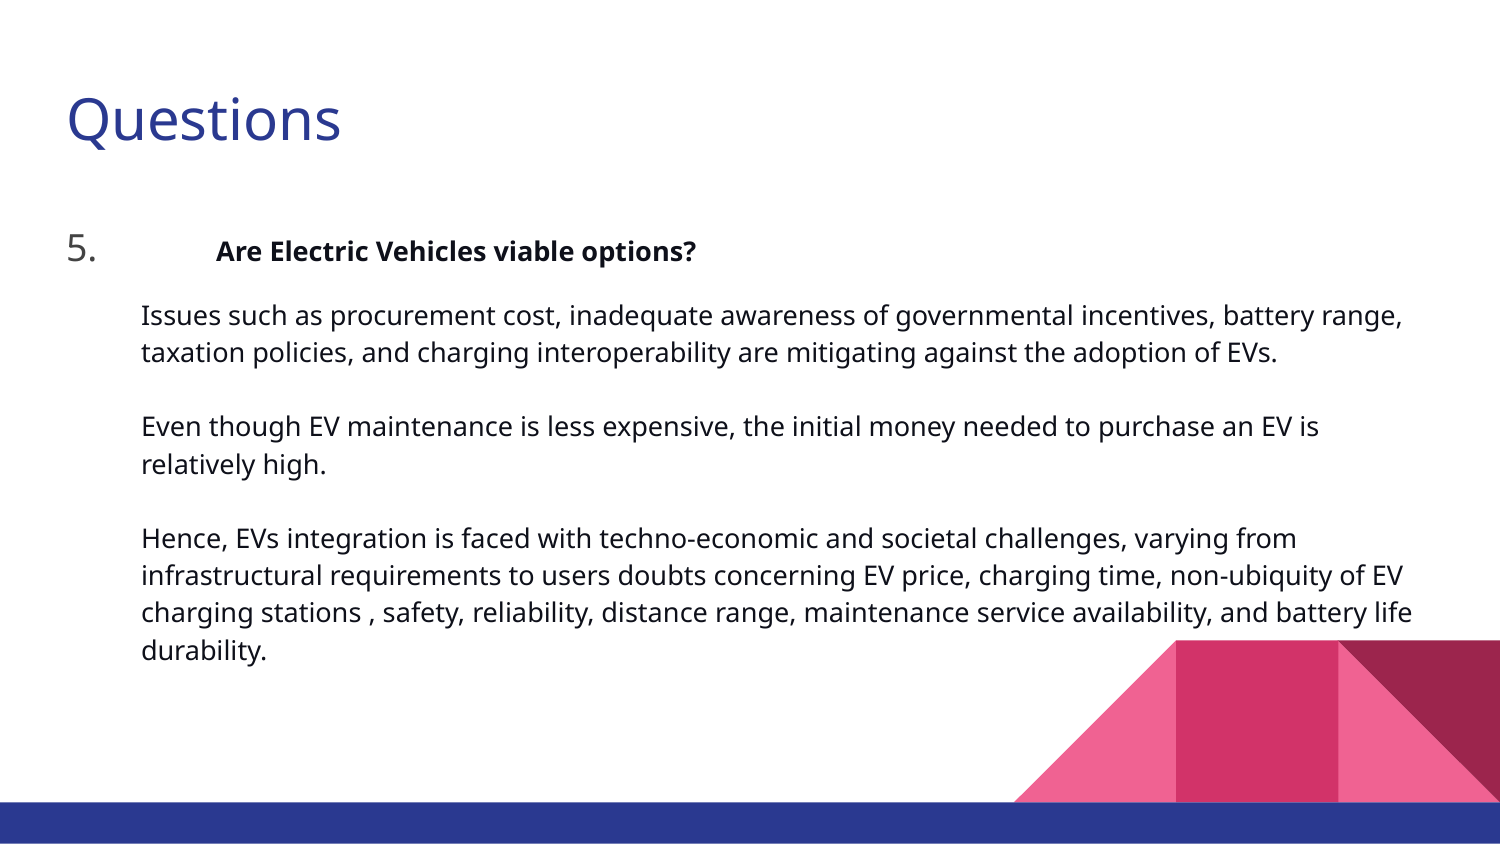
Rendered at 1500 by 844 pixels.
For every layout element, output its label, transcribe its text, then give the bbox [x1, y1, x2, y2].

list 5. Are Electric Vehicles viable options? Issues such as procurement cost, inadequate awareness of governmental incentives, battery range, taxation policies, and charging interoperability are mitigating against the adoption of EVs. Even though EV maintenance is less expensive, the initial money needed to purchase an EV is relatively high. Hence, EVs integration is faced with techno-economic and societal challenges, varying from infrastructural requirements to users doubts concerning EV price, charging time, non-ubiquity of EV charging stations , safety, reliability, distance range, maintenance service availability, and battery life durability. [51, 201, 1449, 750]
title Questions [51, 67, 1449, 167]
